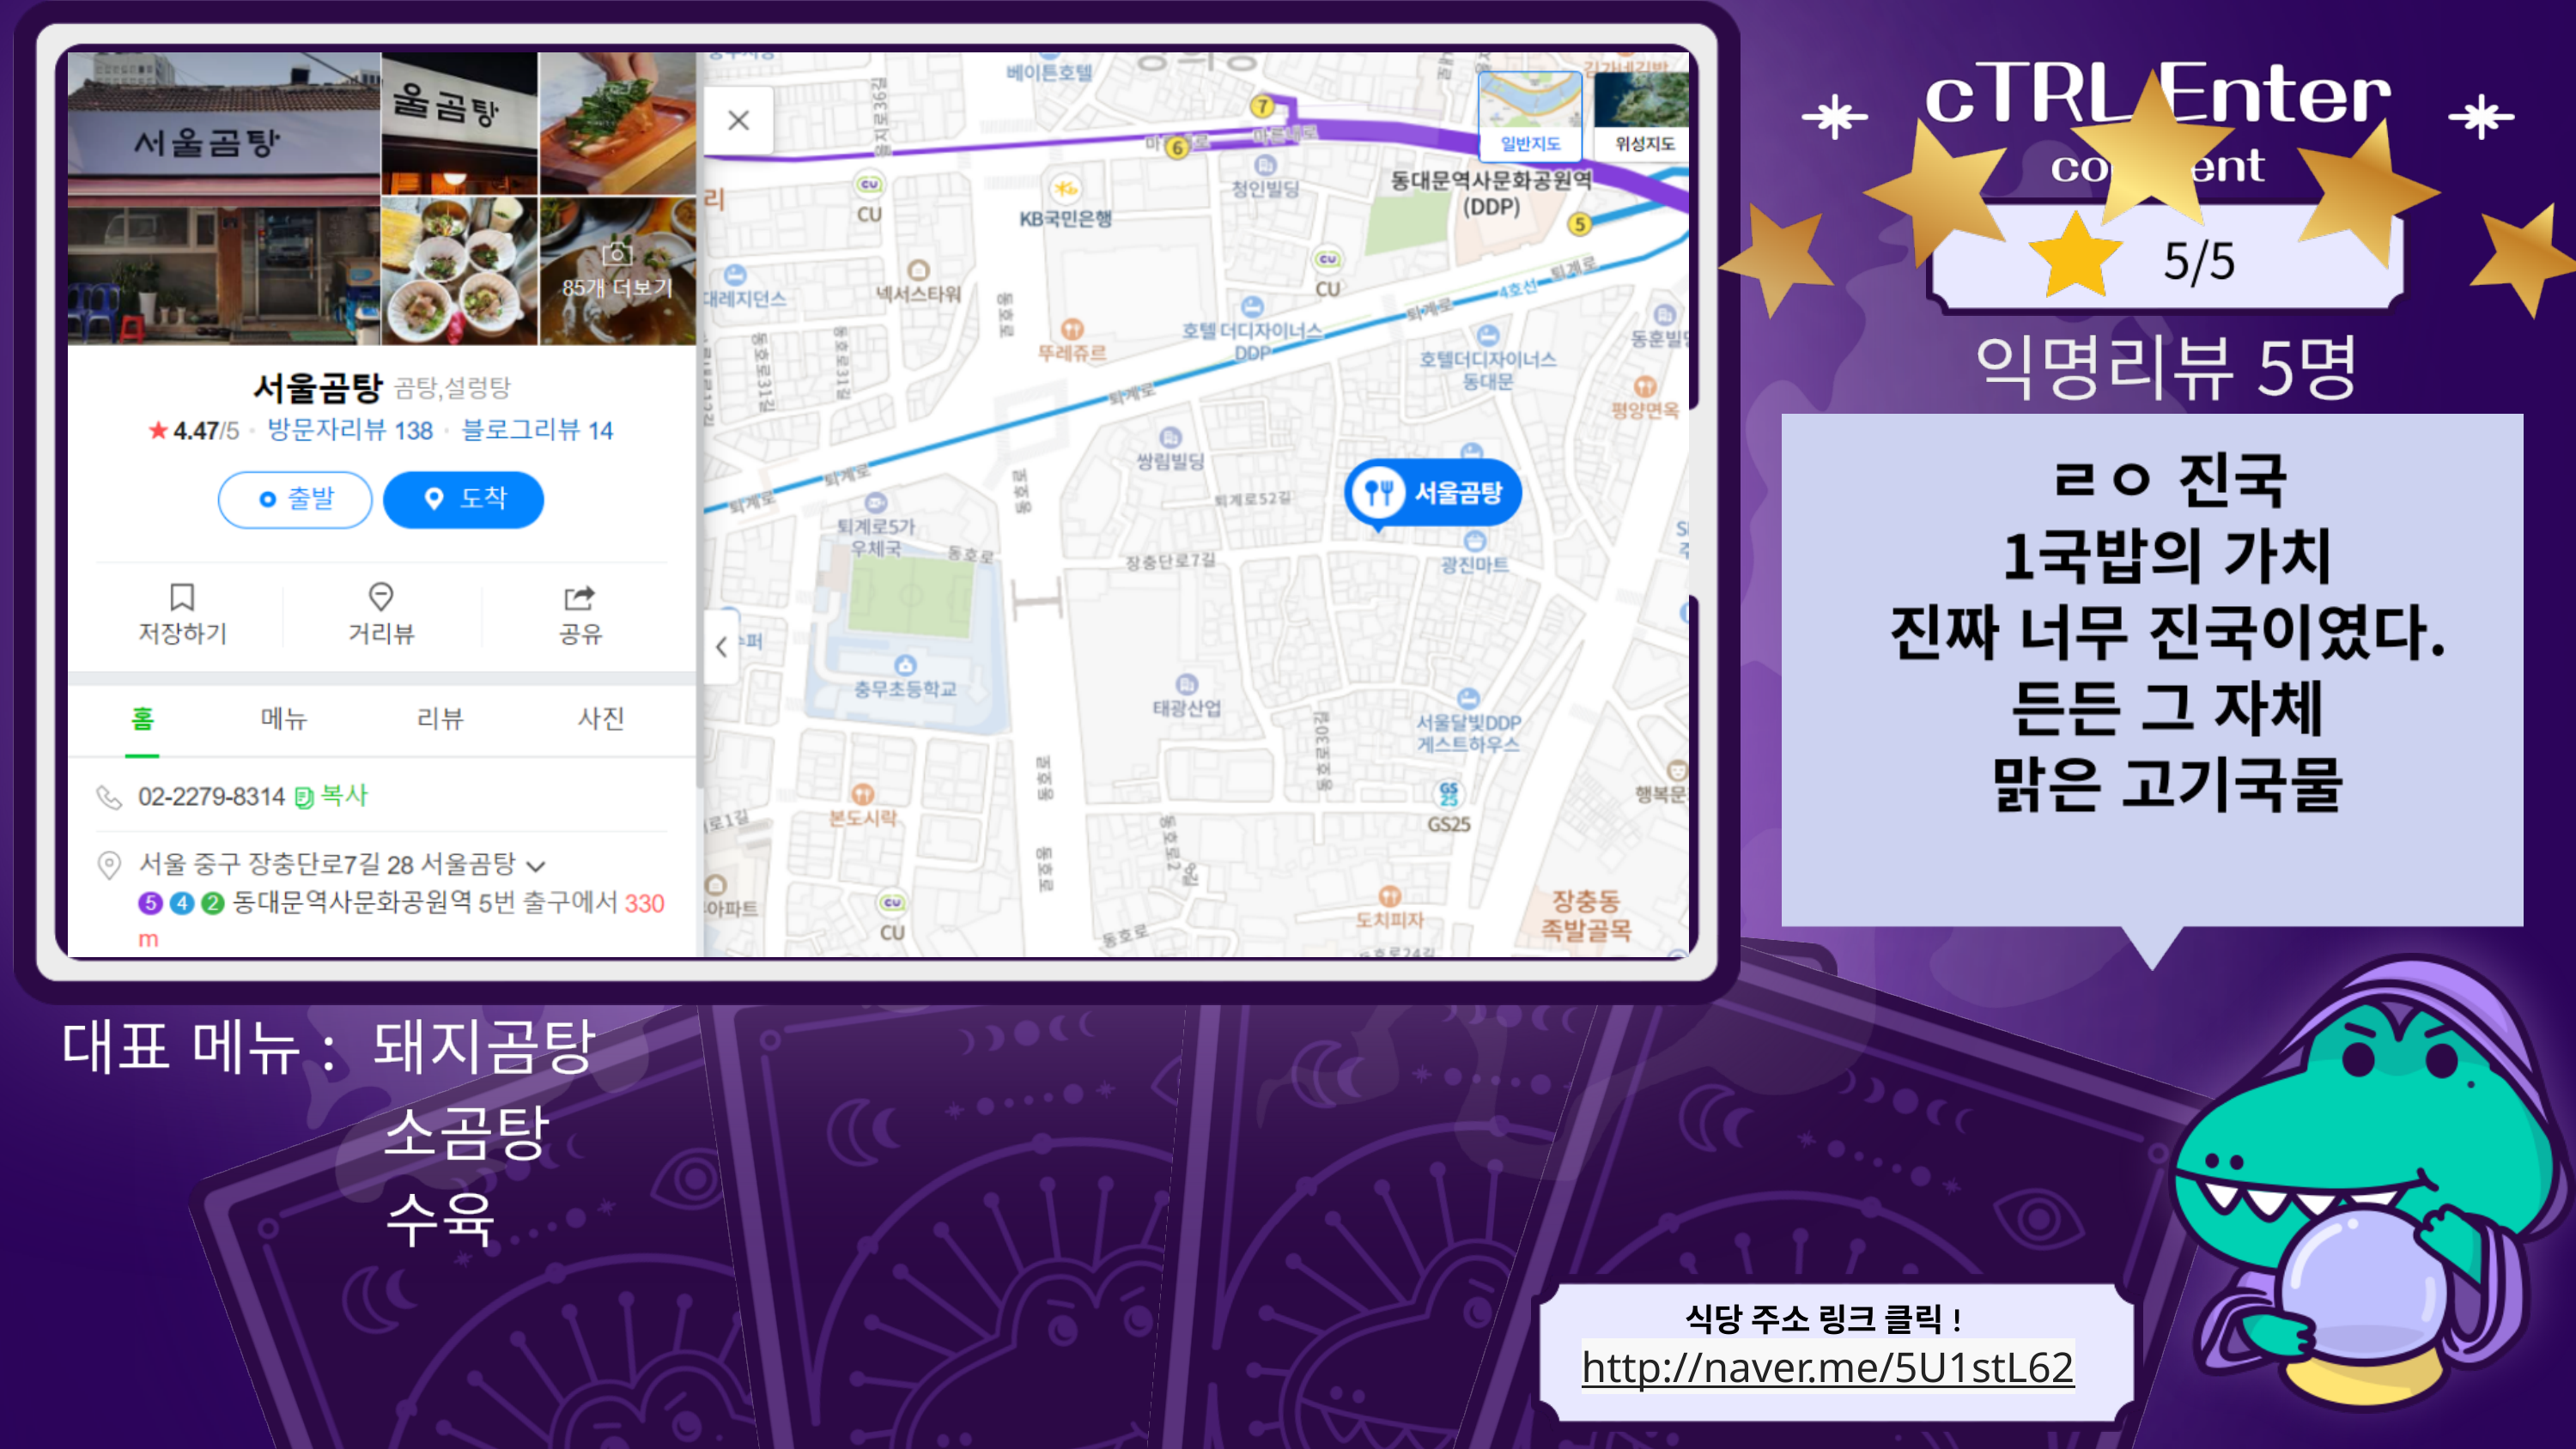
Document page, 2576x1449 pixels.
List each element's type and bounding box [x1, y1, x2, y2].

picture [0, 995, 628, 1275]
text_box [0, 0, 2576, 1449]
picture [1717, 67, 2576, 971]
picture [68, 52, 1689, 957]
text_box [1773, 13, 2515, 66]
text_box [1965, 711, 2576, 1449]
picture [1531, 1273, 2143, 1432]
